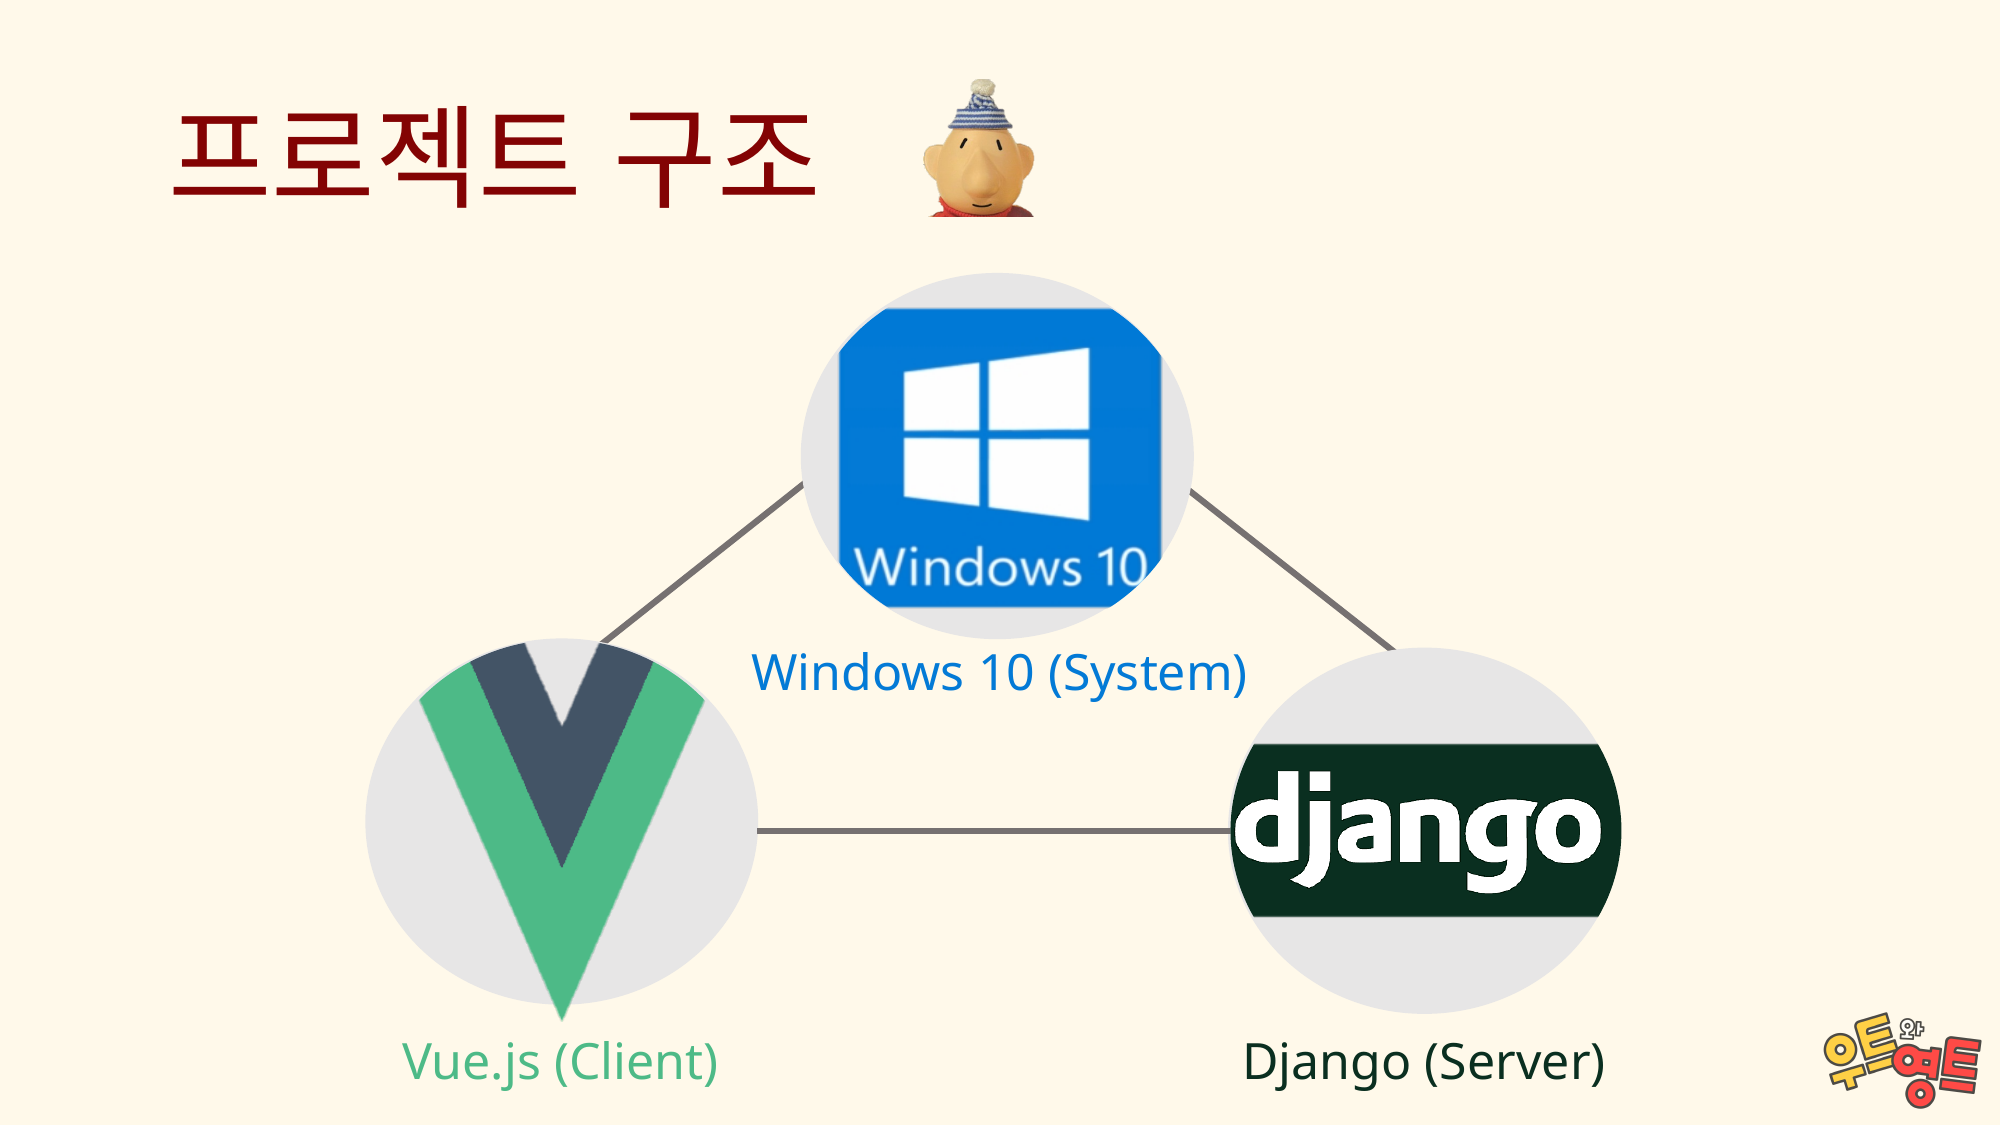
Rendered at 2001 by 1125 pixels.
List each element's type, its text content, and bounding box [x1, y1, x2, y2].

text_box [366, 639, 758, 1023]
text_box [1171, 476, 1425, 676]
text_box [1228, 648, 1622, 1013]
title 프로젝트 구조 [153, 54, 1879, 272]
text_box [801, 273, 1195, 640]
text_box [561, 475, 815, 676]
text_box Windows 10 (System) [758, 640, 1228, 708]
text_box Vue.js (Client) [387, 1023, 735, 1097]
picture [923, 77, 1036, 217]
text_box Django (Server) [1227, 1022, 1622, 1097]
